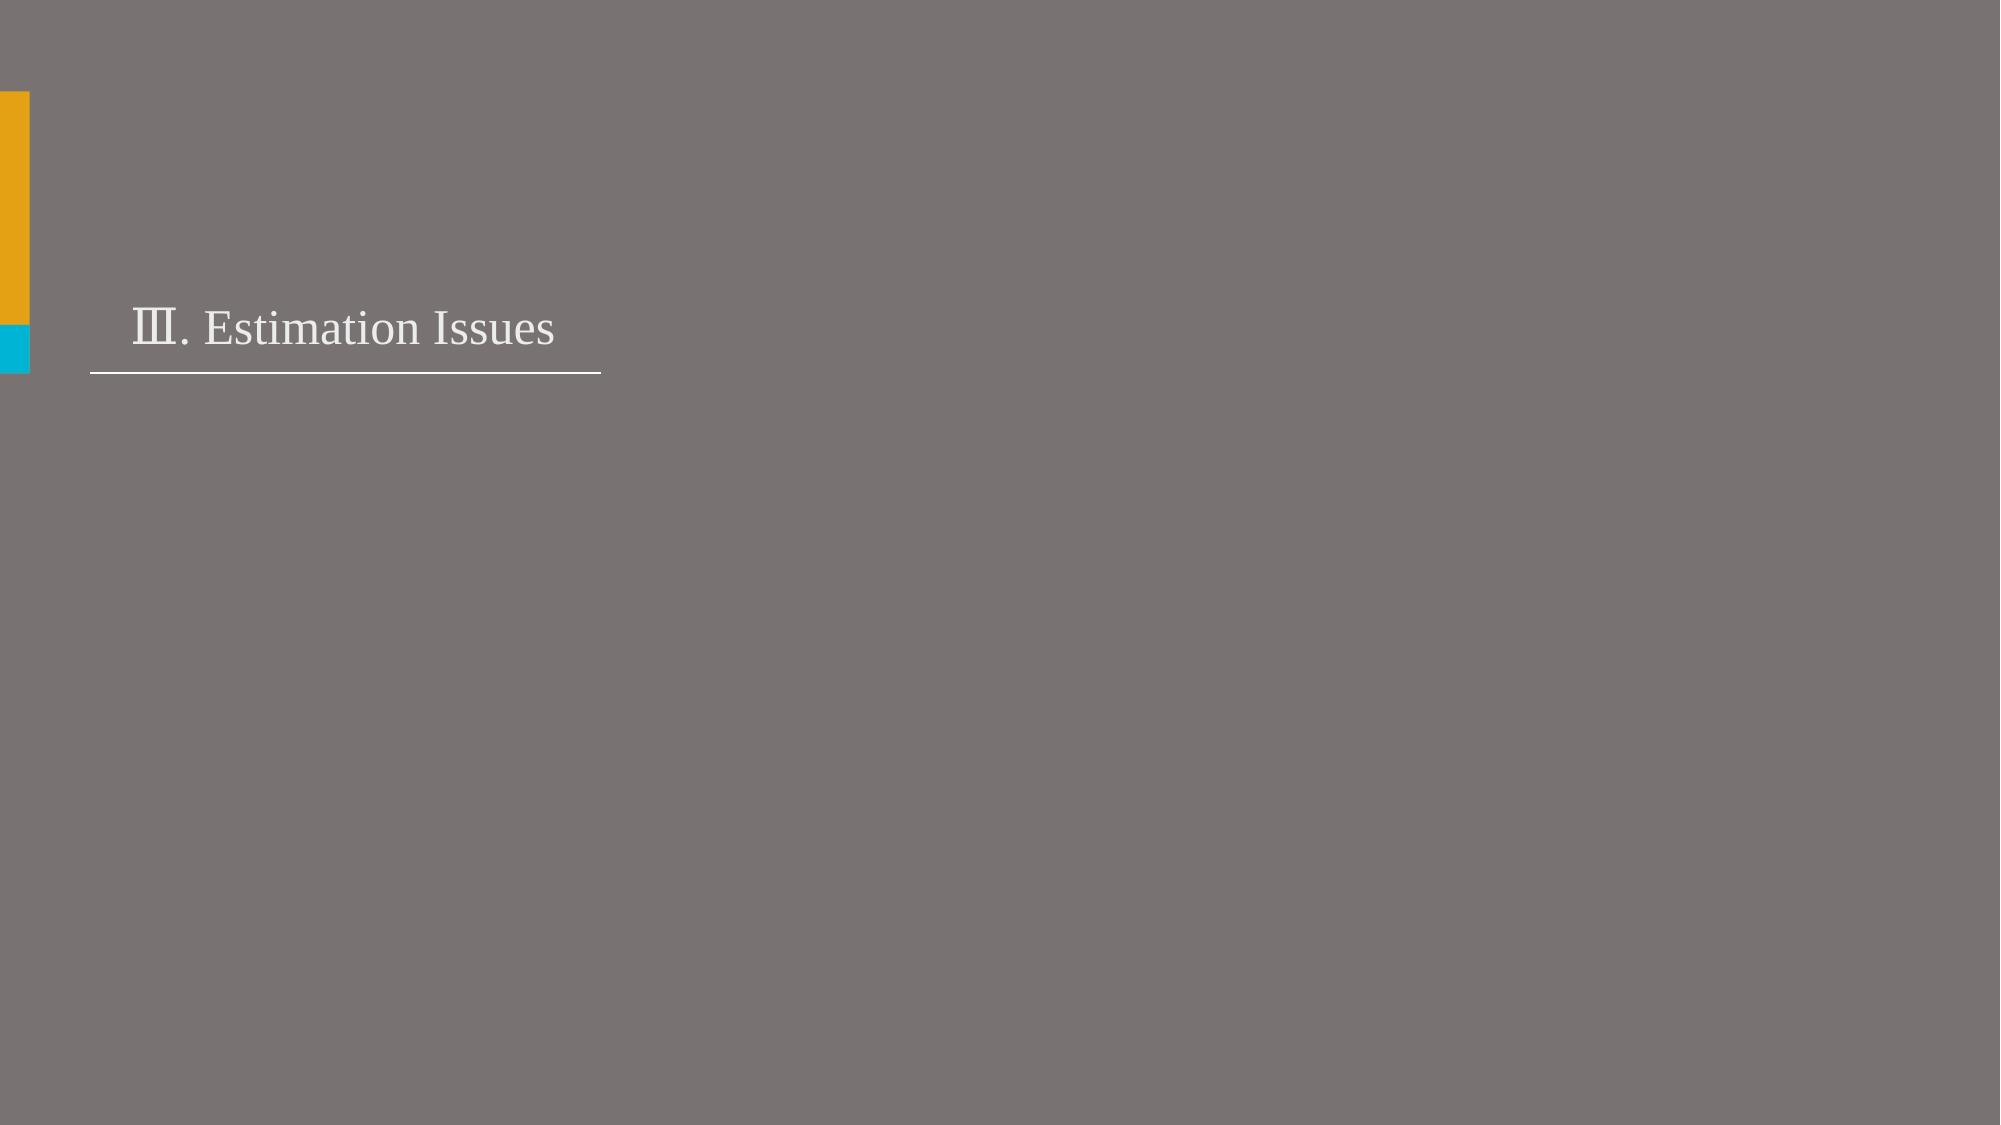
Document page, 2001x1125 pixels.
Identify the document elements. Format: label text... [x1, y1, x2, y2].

text_box Ⅲ. Estimation Issues [115, 287, 649, 362]
text_box [0, 324, 31, 374]
text_box [0, 90, 31, 324]
